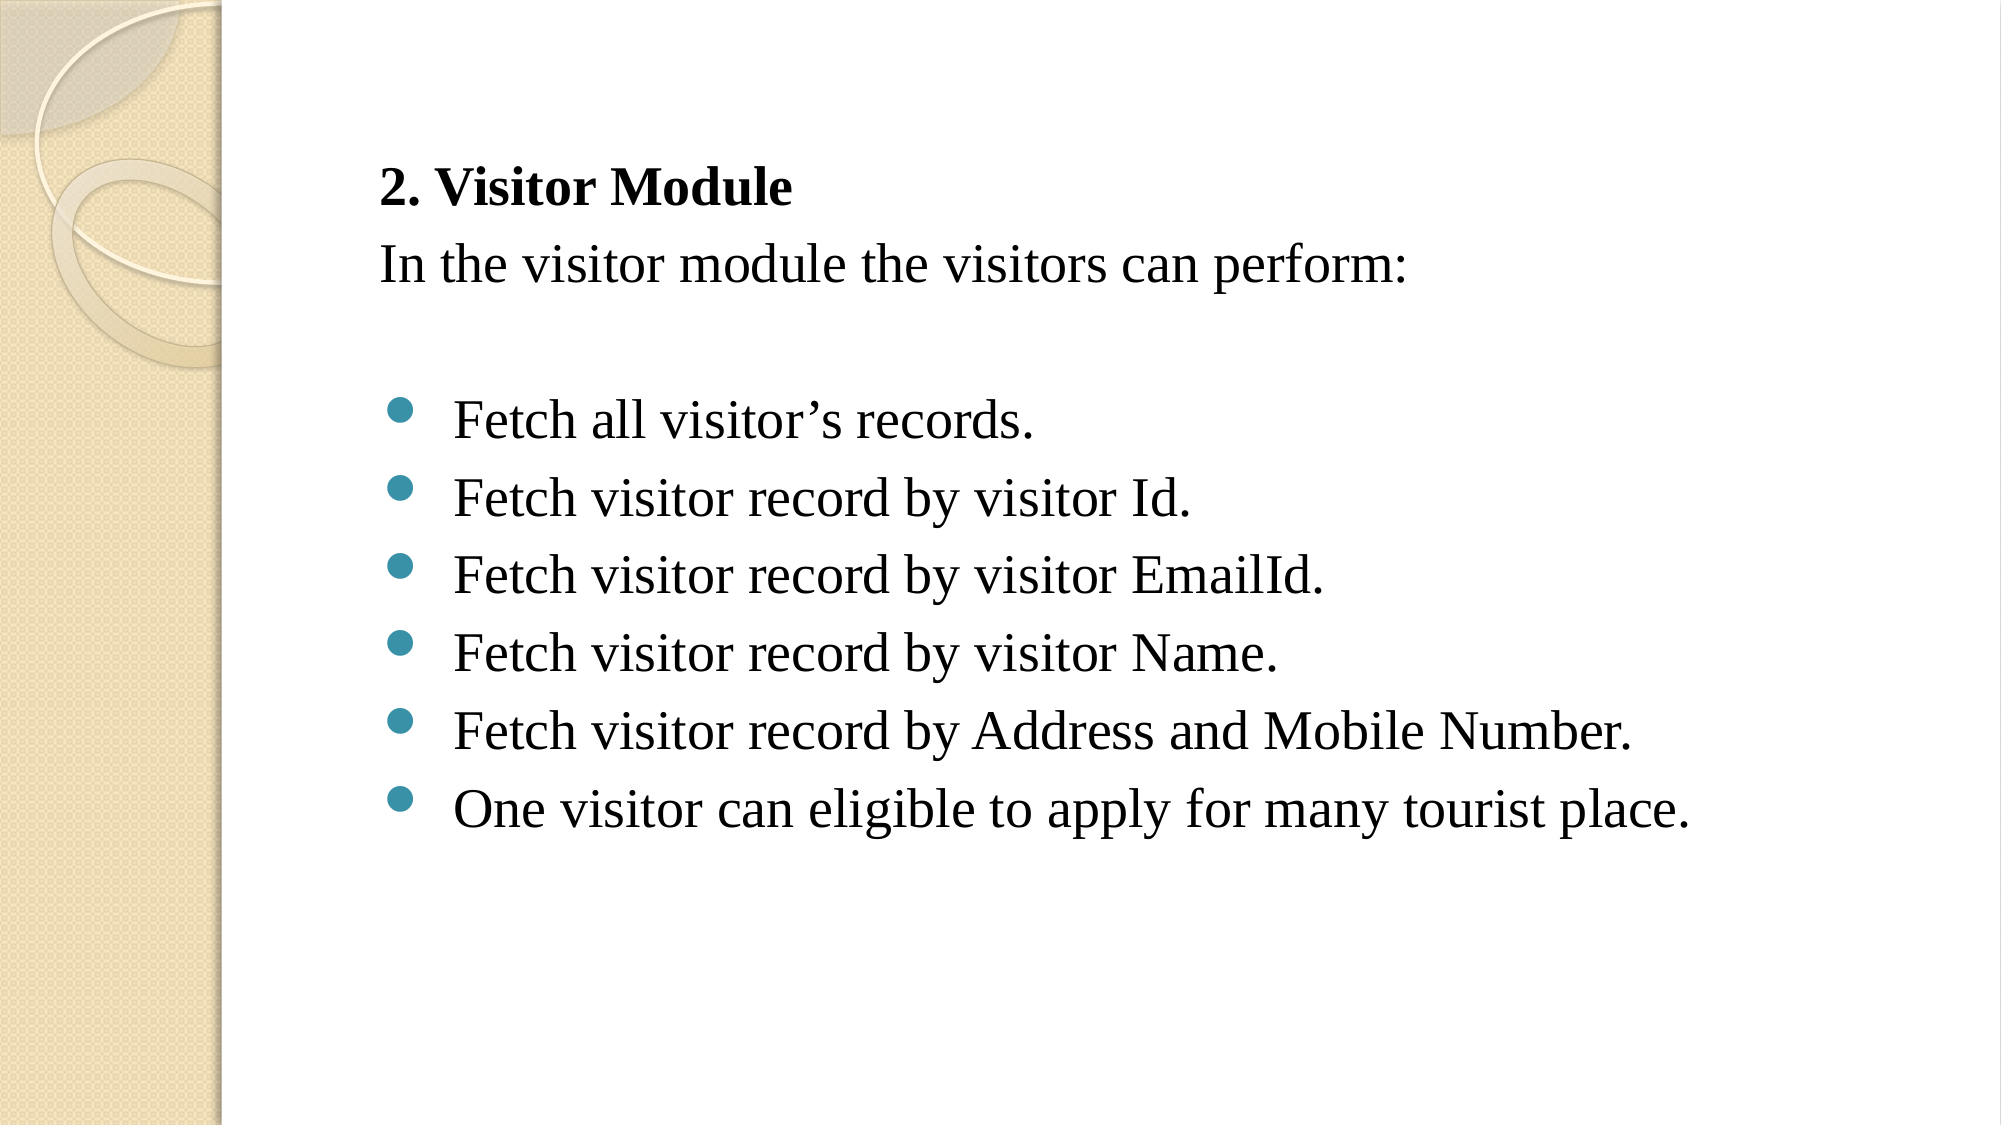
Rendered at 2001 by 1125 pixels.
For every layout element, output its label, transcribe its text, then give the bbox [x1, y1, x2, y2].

list 2. Visitor Module In the visitor module the visitors can perform: Fetch all visitor’s records. Fetch visitor record by visitor Id. Fetch visitor record by visitor EmailId. Fetch visitor record by visitor Name. Fetch visitor record by Address and Mobile Number. One visitor can eligible to apply for many tourist place. [365, 141, 1851, 856]
